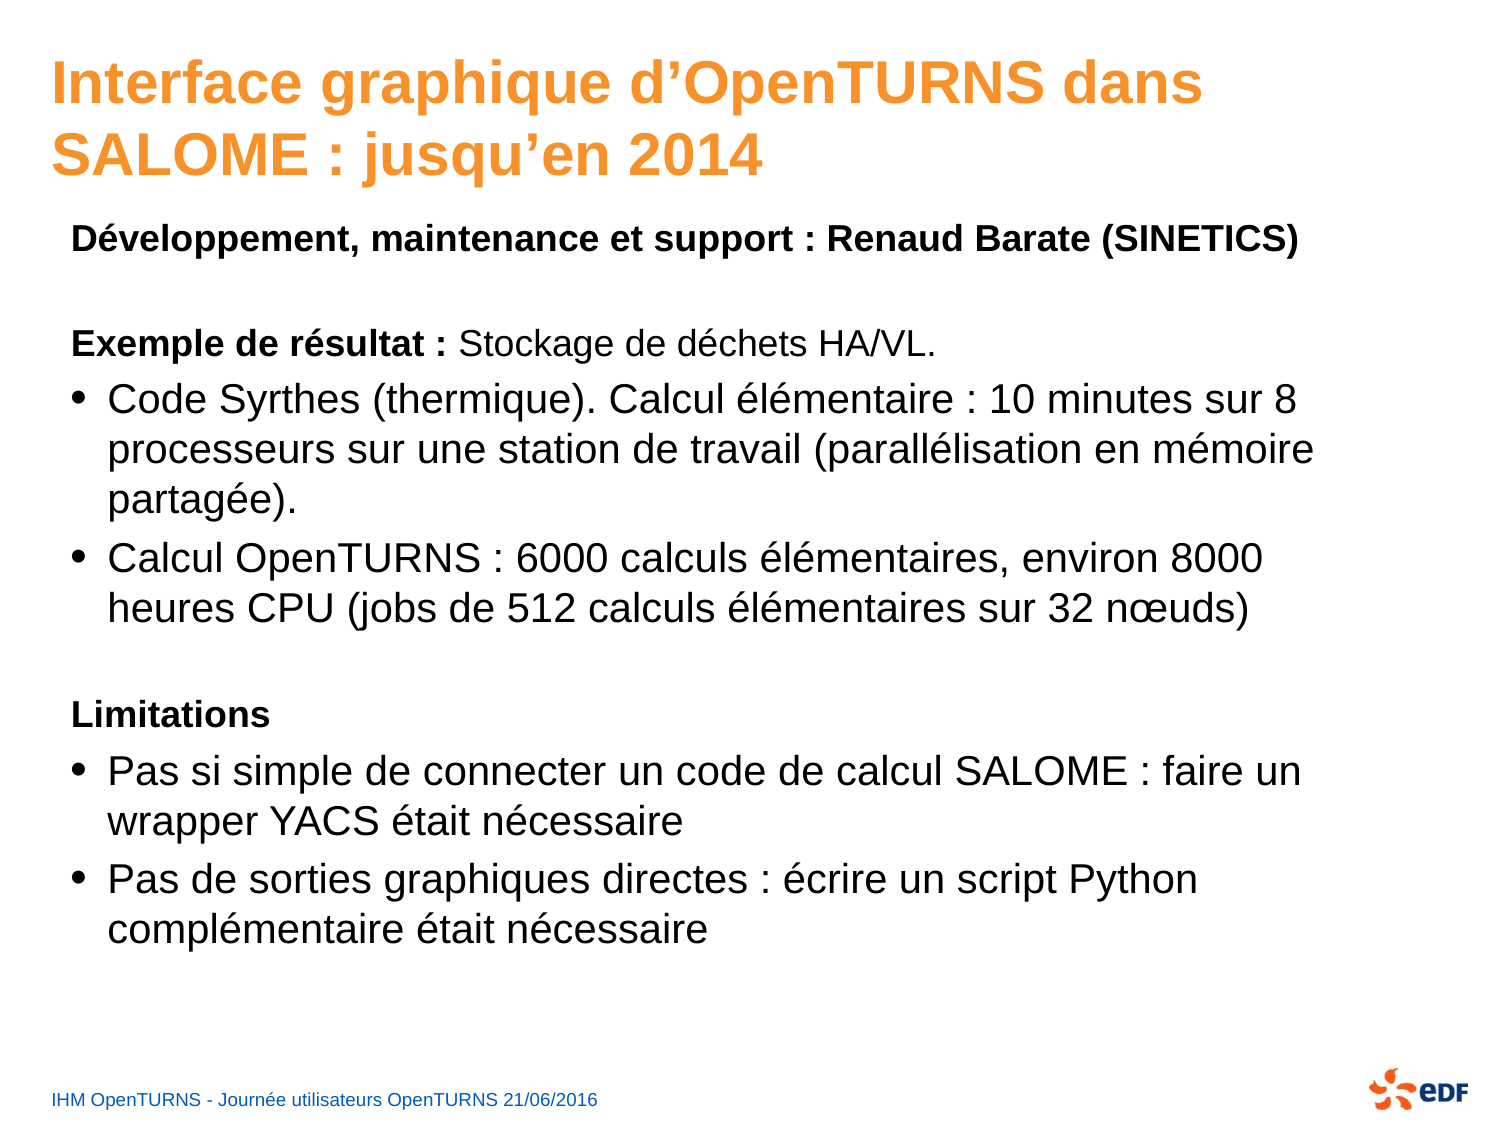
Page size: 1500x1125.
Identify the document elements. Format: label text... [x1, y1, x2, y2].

list Développement, maintenance et support : Renaud Barate (SINETICS) Exemple de résultat : Stockage de déchets HA/VL. Code Syrthes (thermique). Calcul élémentaire : 10 minutes sur 8 processeurs sur une station de travail (parallélisation en mémoire partagée). Calcul OpenTURNS : 6000 calculs élémentaires, environ 8000 heures CPU (jobs de 512 calculs élémentaires sur 32 nœuds) Limitations Pas si simple de connecter un code de calcul SALOME : faire un wrapper YACS était nécessaire Pas de sorties graphiques directes : écrire un script Python complémentaire était nécessaire [70, 213, 1322, 1040]
picture [1369, 1068, 1468, 1110]
footer IHM OpenTURNS - Journée utilisateurs OpenTURNS 21/06/2016 [51, 1086, 1197, 1113]
title Interface graphique d’OpenTURNS dans SALOME : jusqu’en 2014 [51, 35, 1450, 195]
